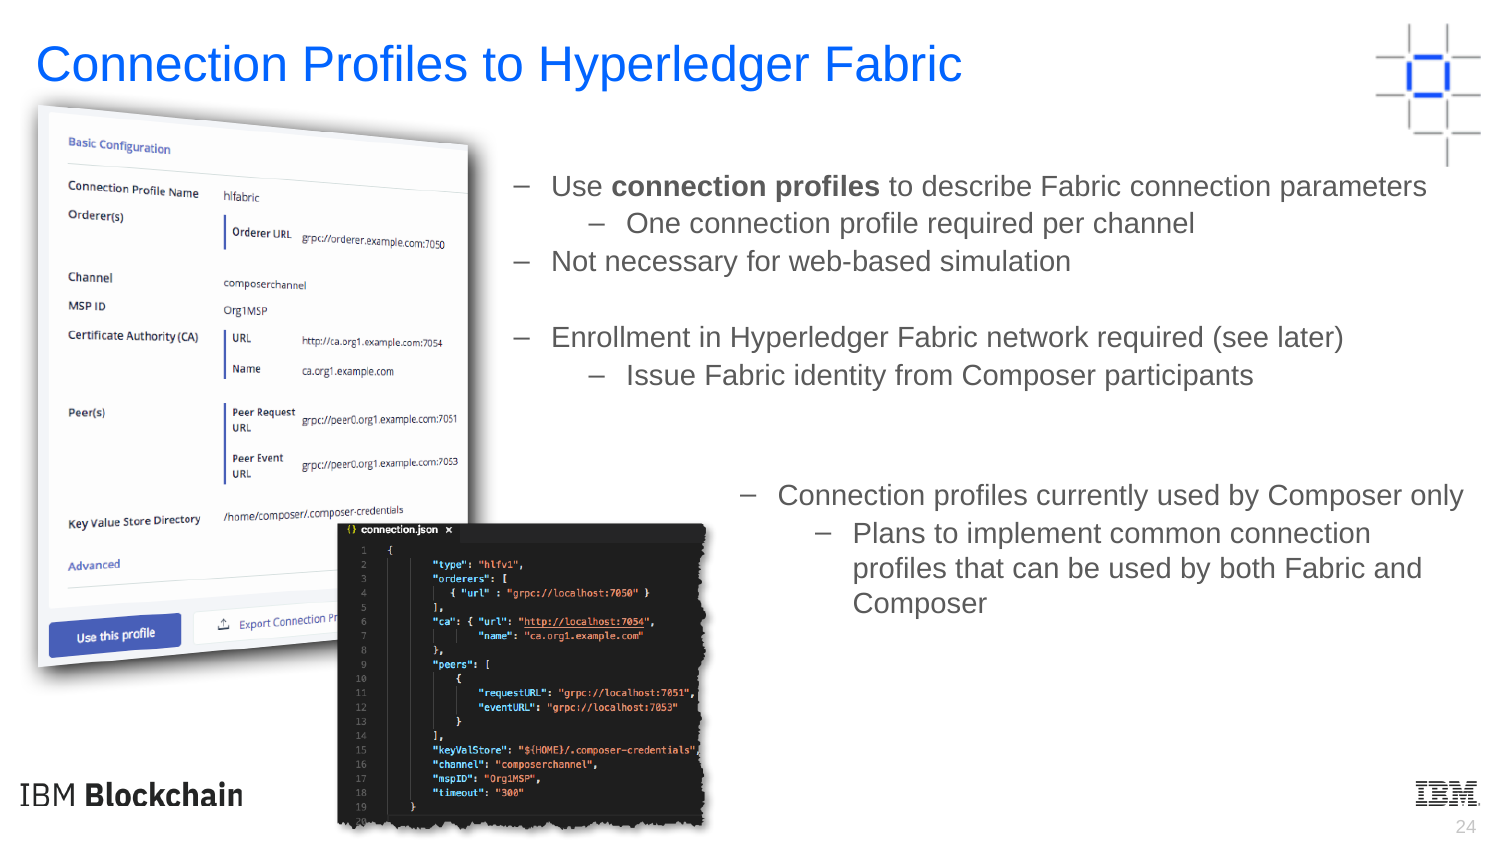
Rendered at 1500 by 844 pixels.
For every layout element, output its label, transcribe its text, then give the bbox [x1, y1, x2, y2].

picture [20, 84, 717, 841]
list Connection Profiles to Hyperledger Fabric [20, 23, 1295, 190]
picture [1376, 24, 1480, 166]
text_box Use connection profiles to describe Fabric connection parameters One connection profile required per channel Not necessary for web-based simulation Enrollment in Hyperledger Fabric network required (see later) Issue Fabric identity from Composer participants [513, 166, 1477, 430]
text_box Connection profiles currently used by Composer only Plans to implement common connection profiles that can be used by both Fabric and Composer [740, 476, 1468, 620]
